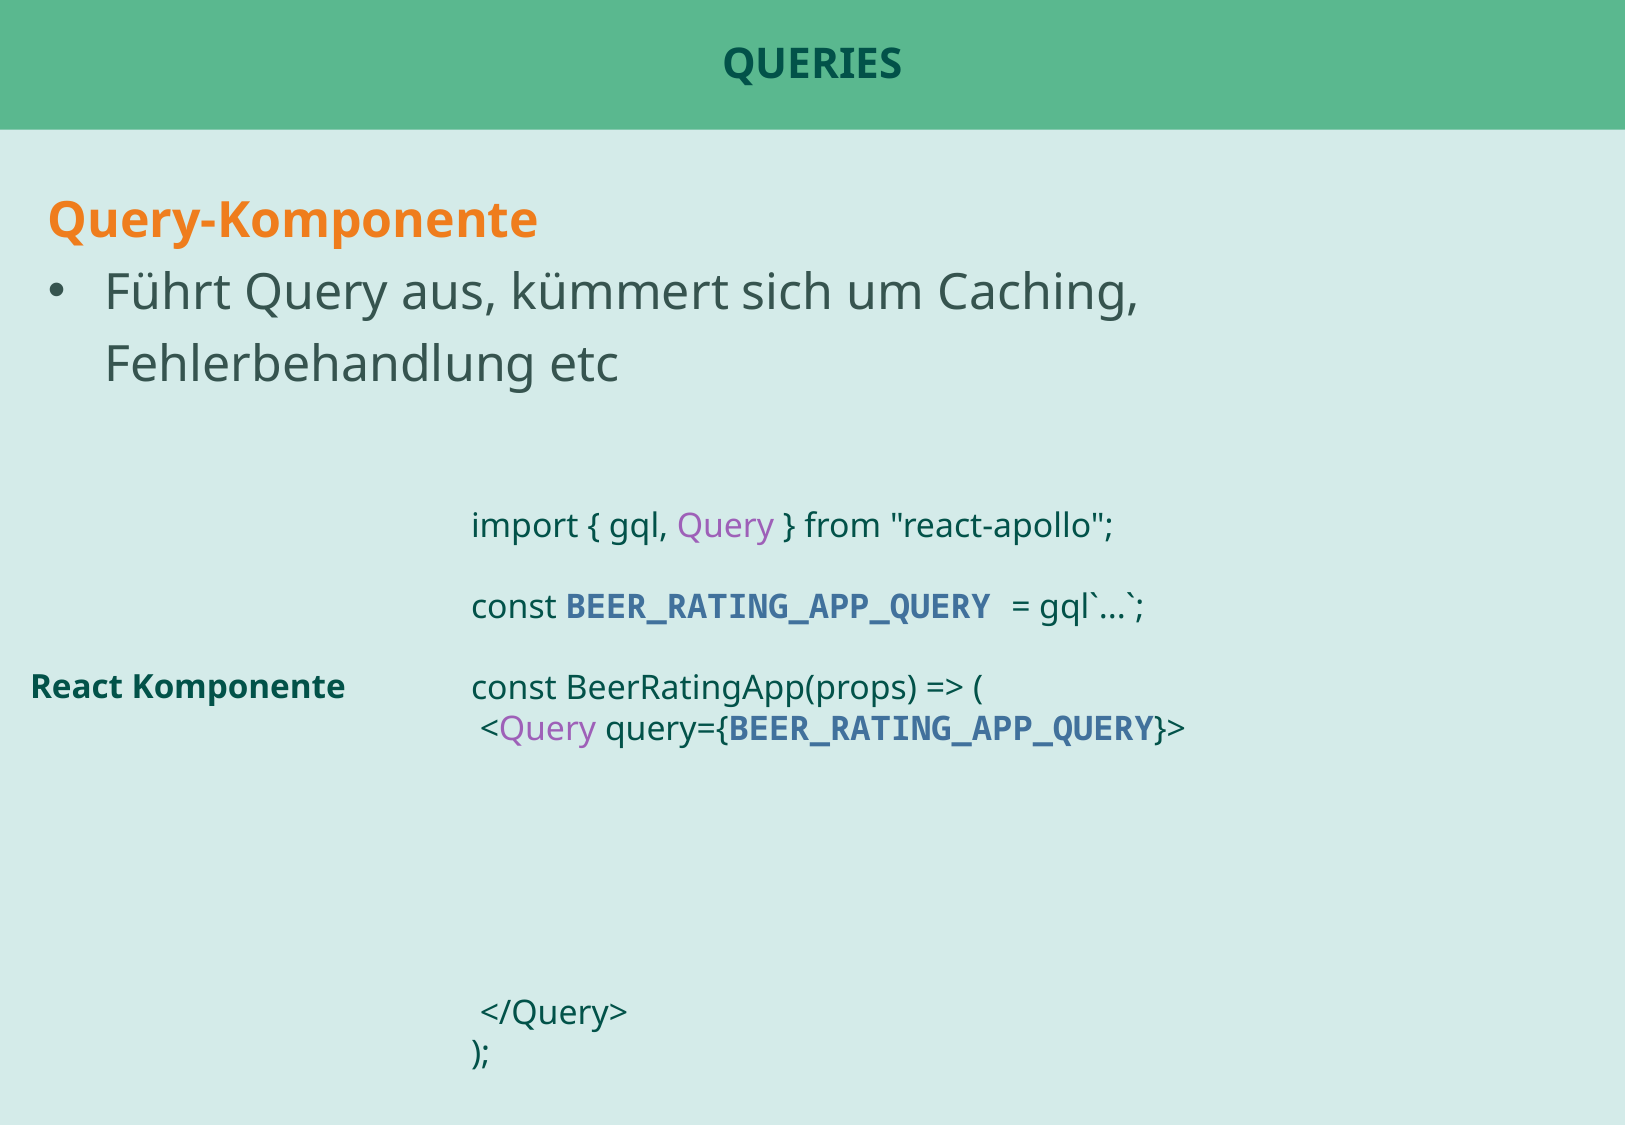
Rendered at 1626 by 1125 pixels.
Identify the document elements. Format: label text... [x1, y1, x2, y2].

text_box import { gql, Query } from "react-apollo"; const BEER_RATING_APP_QUERY = gql`...`; const BeerRatingApp(props) => ( <Query query={BEER_RATING_APP_QUERY}> </Query> ); [470, 503, 1574, 1072]
text_box Query-Komponente Führt Query aus, kümmert sich um Caching, Fehlerbehandlung etc [33, 168, 1592, 399]
title Queries [0, 0, 1625, 130]
text_box React Komponente [15, 658, 580, 713]
